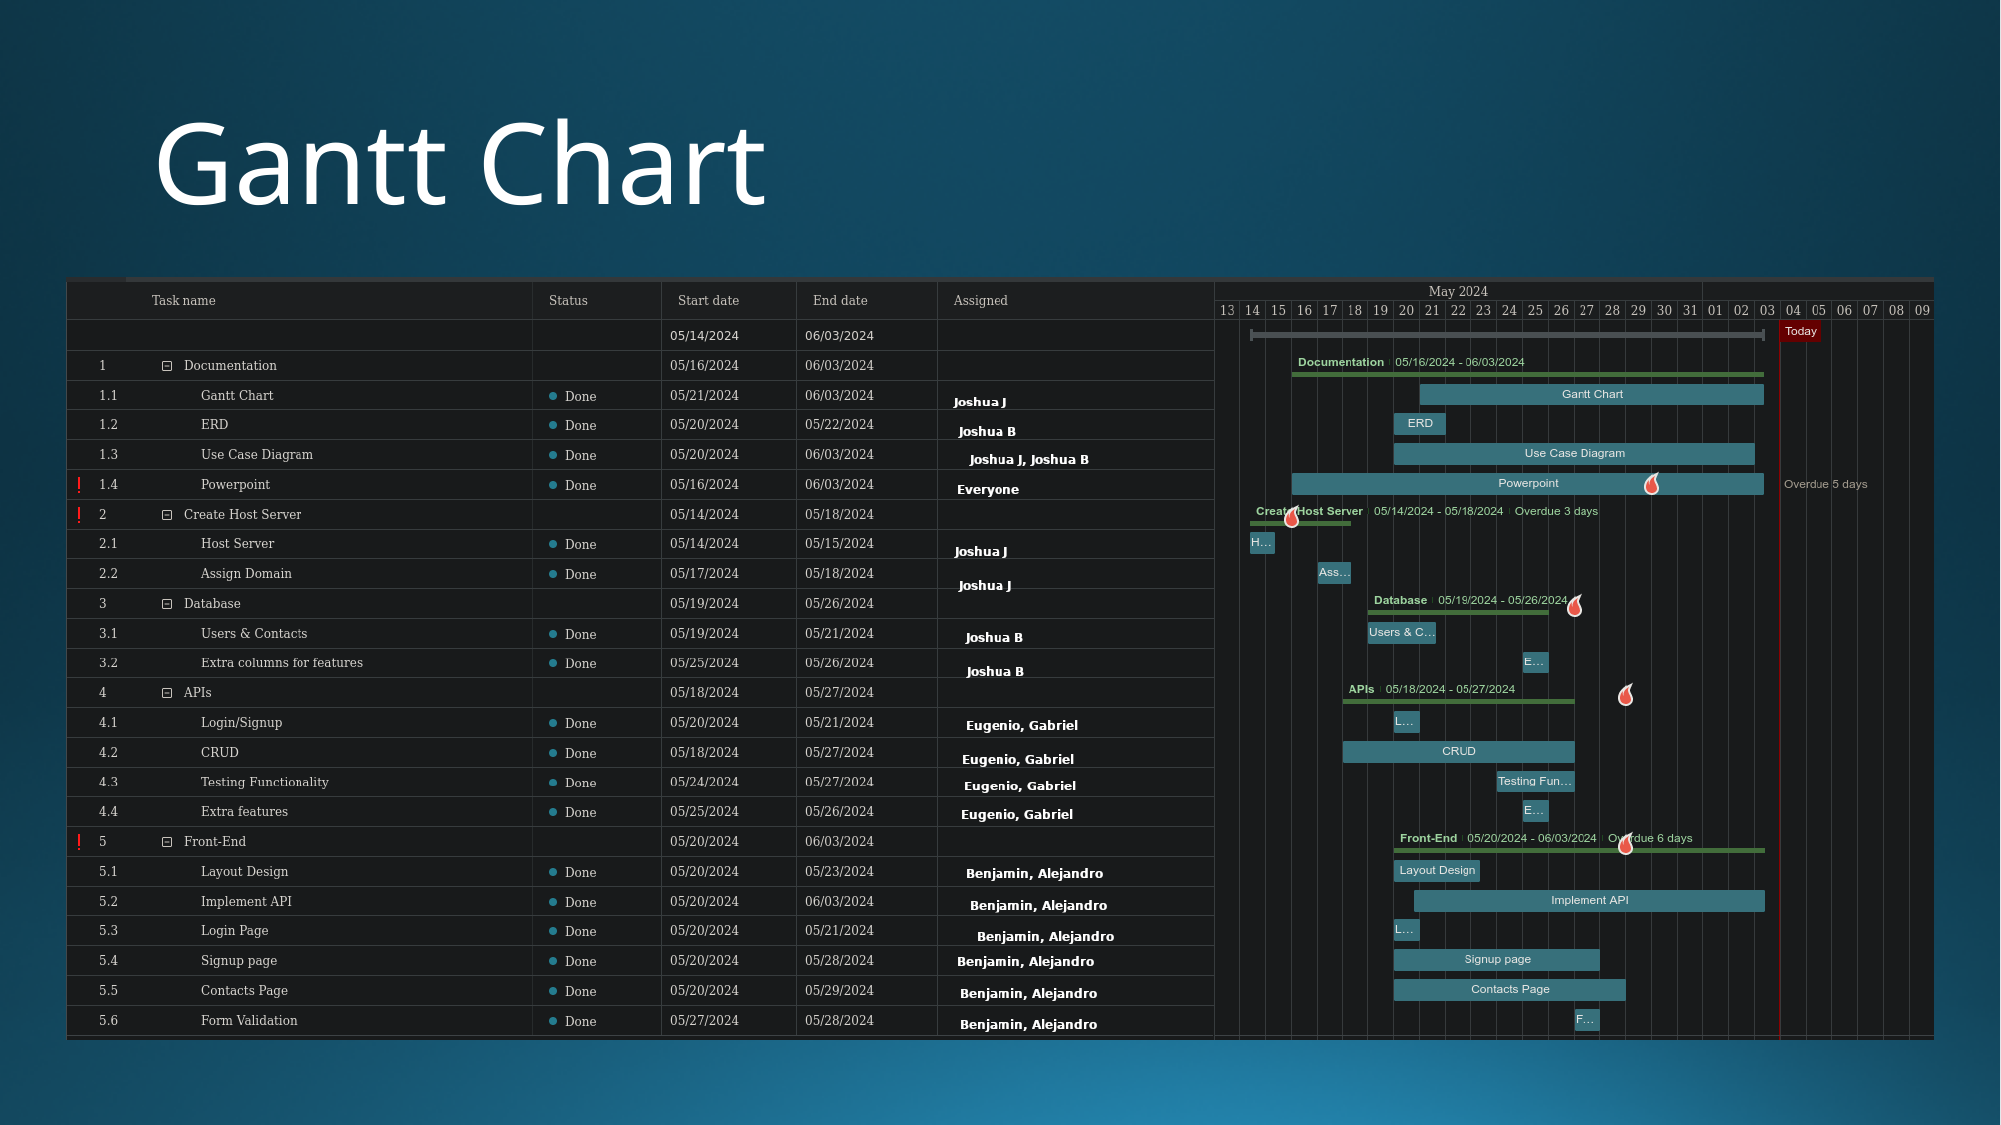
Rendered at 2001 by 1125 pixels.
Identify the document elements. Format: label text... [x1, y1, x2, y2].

title Gantt Chart [137, 59, 1863, 277]
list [66, 277, 1934, 1040]
picture [0, 0, 2001, 1125]
